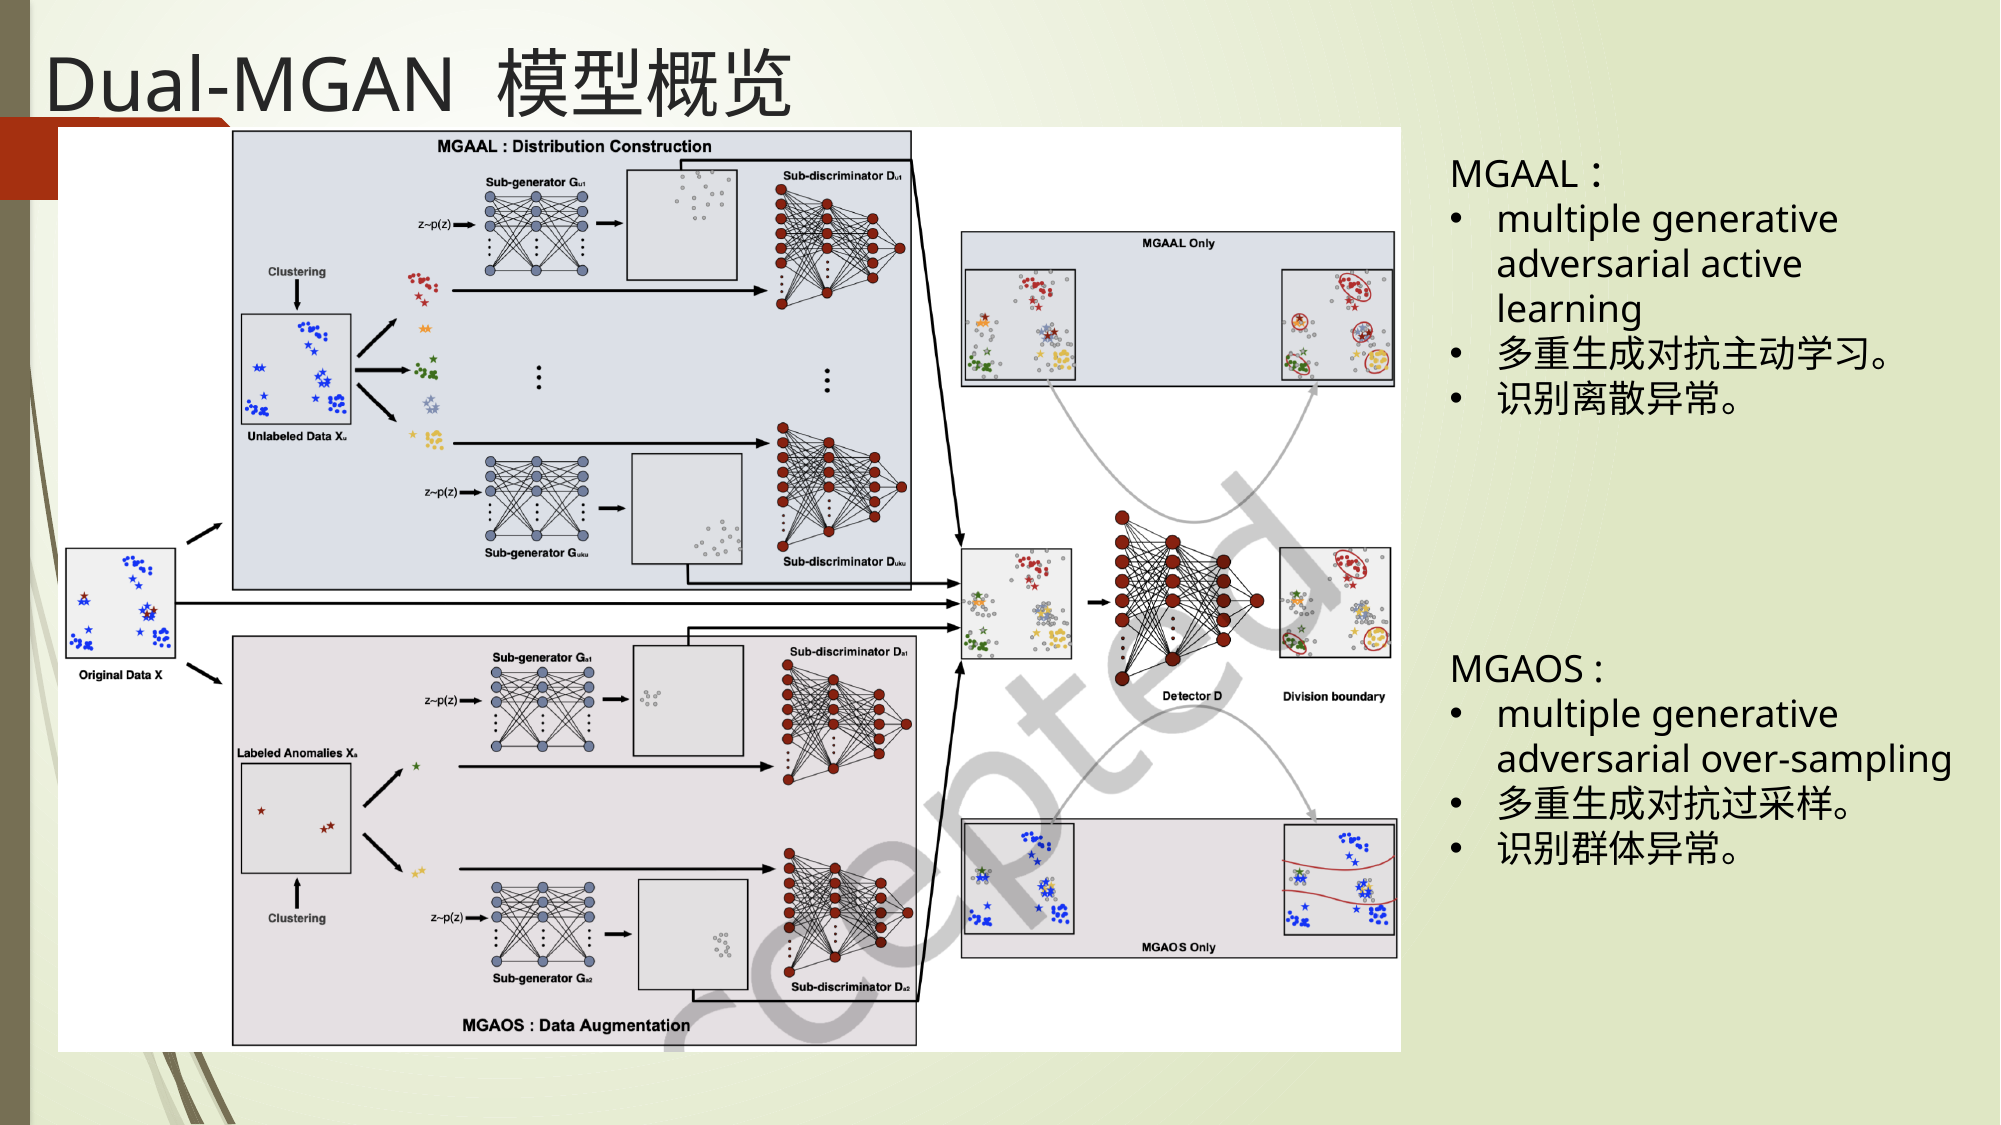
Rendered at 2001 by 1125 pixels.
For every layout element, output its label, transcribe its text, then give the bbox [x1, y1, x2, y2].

title Dual-MGAN 模型概览 [29, 28, 1491, 239]
picture [58, 126, 1402, 1052]
text_box MGAAL： multiple generative adversarial active learning 多重生成对抗主动学习。 识别离散异常。 MGAOS : multiple generative adversarial over-sampling 多重生成对抗过采样。 识别群体异常。 [1434, 142, 1971, 878]
